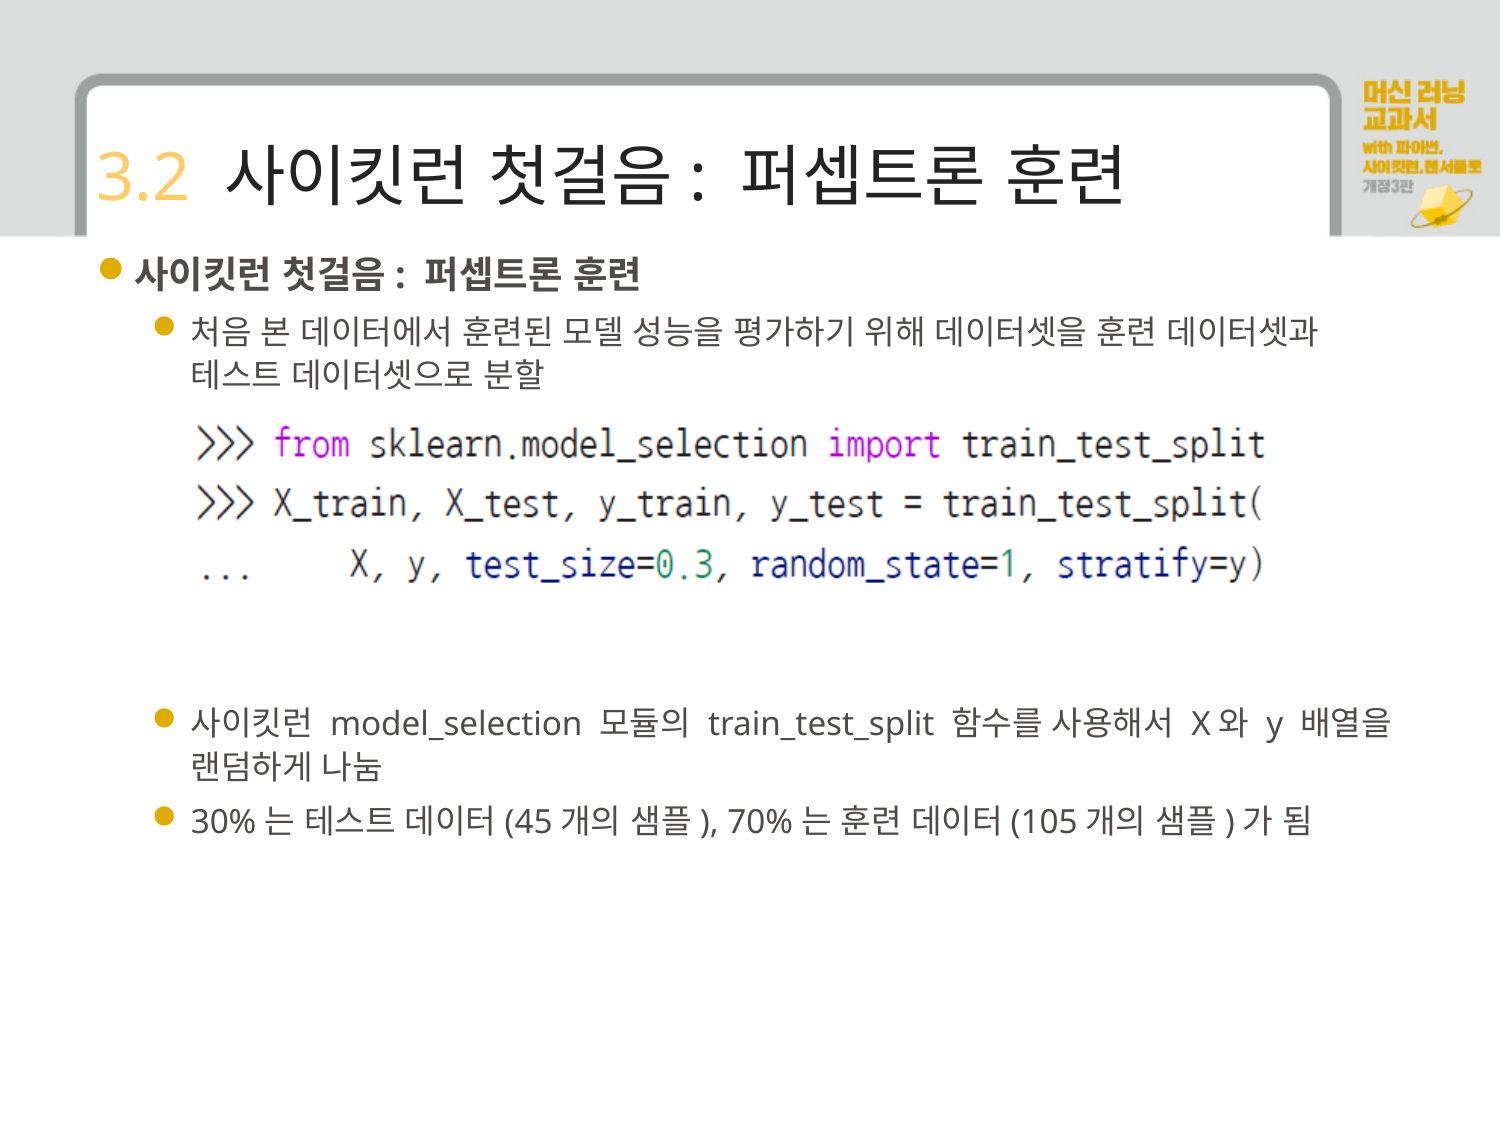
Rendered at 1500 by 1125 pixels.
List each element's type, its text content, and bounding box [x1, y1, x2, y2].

list 사이킷런 첫걸음: 퍼셉트론 훈련 처음 본 데이터에서 훈련된 모델 성능을 평가하기 위해 데이터셋을 훈련 데이터셋과 테스트 데이터셋으로 분할 사이킷런 model_selection 모듈의 train_test_split 함수를 사용해서 X와 y 배열을 랜덤하게 나눔 30%는 테스트 데이터(45개의 샘플), 70%는 훈련 데이터(105개의 샘플)가 됨 [81, 239, 1412, 1054]
title 3.2 사이킷런 첫걸음: 퍼셉트론 훈련 [81, 90, 1412, 222]
picture [0, 0, 1500, 1125]
